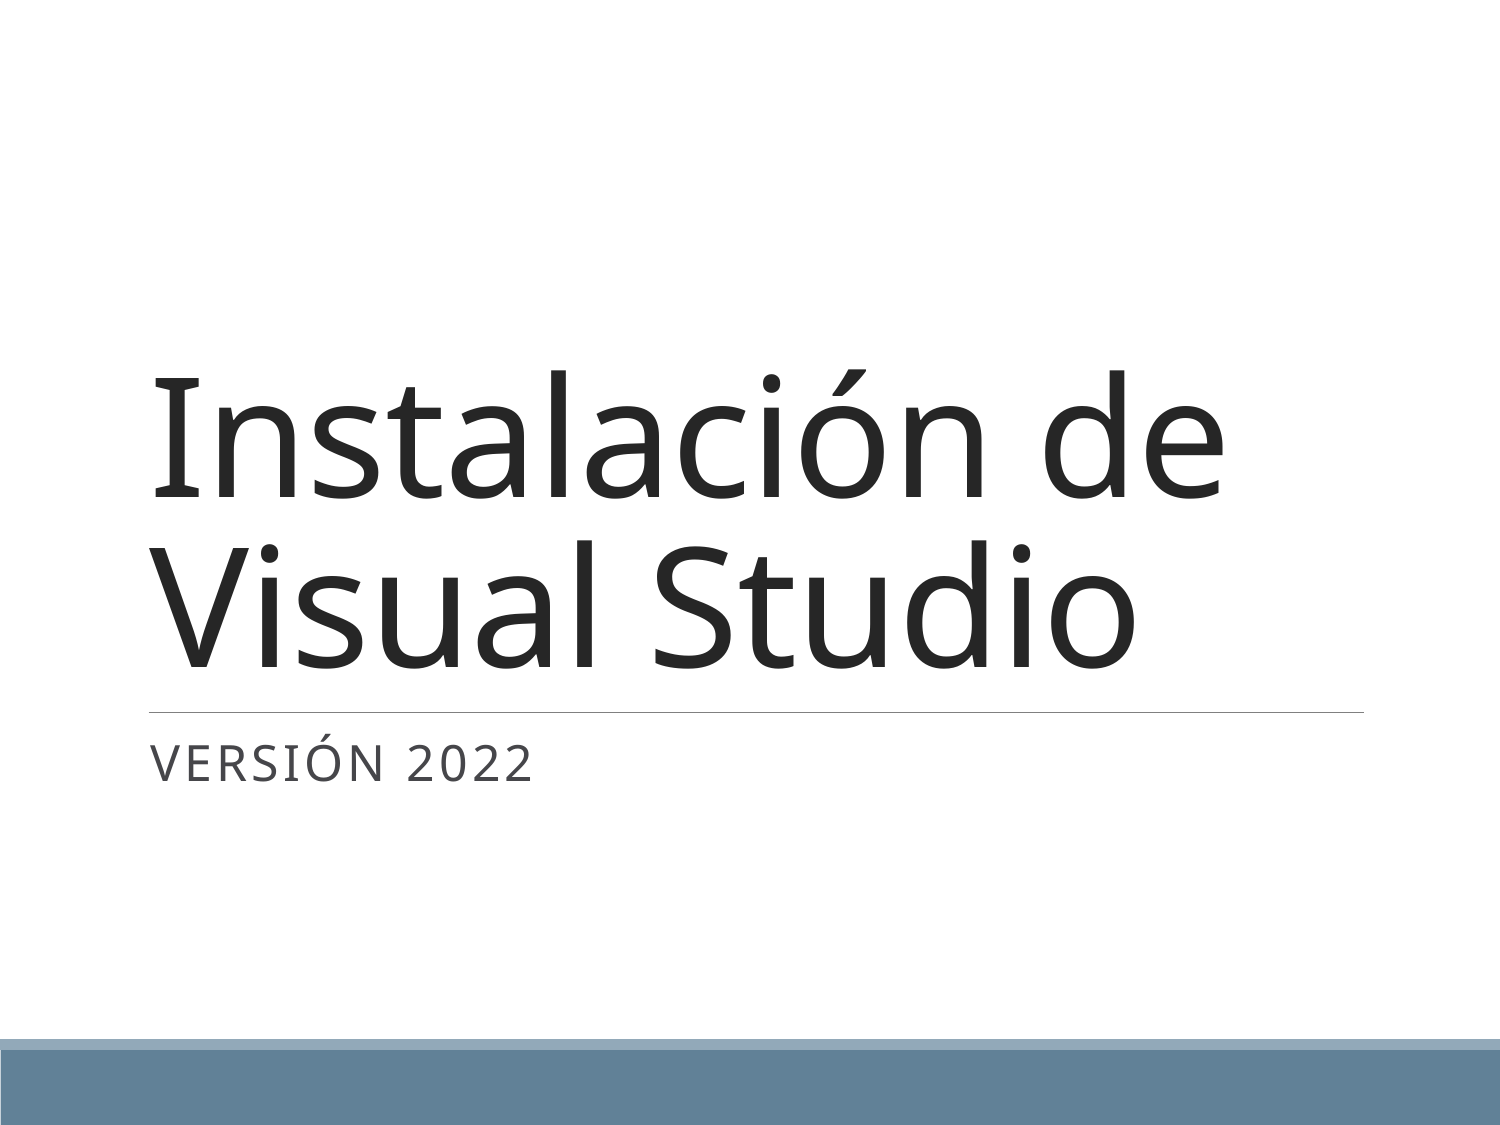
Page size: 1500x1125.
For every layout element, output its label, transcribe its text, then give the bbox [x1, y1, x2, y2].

subtitle Versión 2022 [135, 730, 1373, 919]
title Instalación de Visual Studio [134, 124, 1373, 710]
